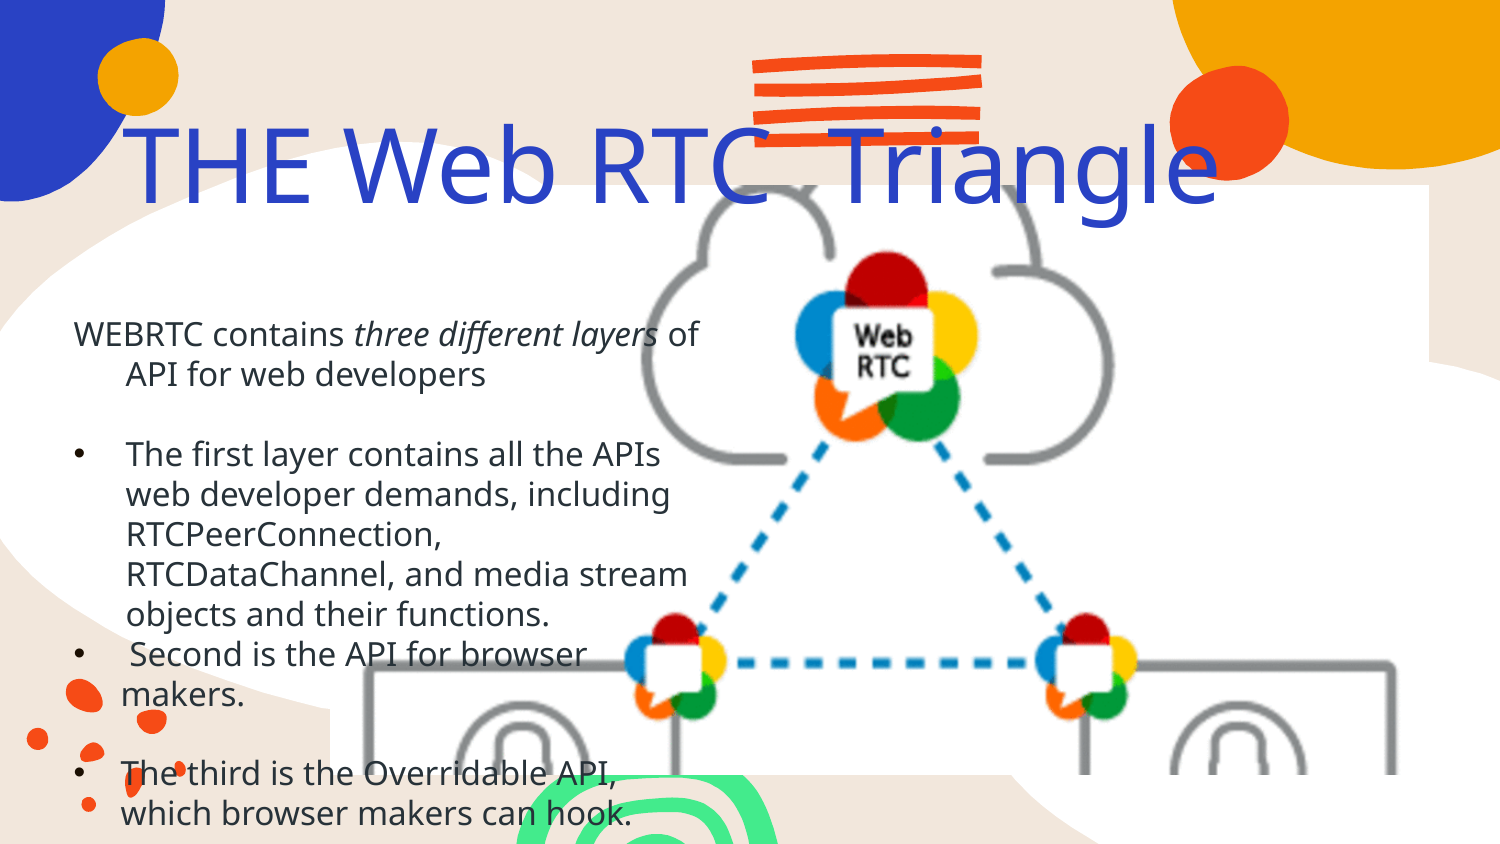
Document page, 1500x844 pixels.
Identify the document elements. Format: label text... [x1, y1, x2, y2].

picture [330, 185, 1429, 775]
title THE Web RTC Triangle [107, 0, 1393, 298]
subtitle WEBRTC contains three different layers of API for web developers The first layer contains all the APIs web developer demands, including RTCPeerConnection, RTCDataChannel, and media stream objects and their functions. Second is the API for browser makers. The third is the Overridable API, which browser makers can hook. [35, 298, 734, 825]
